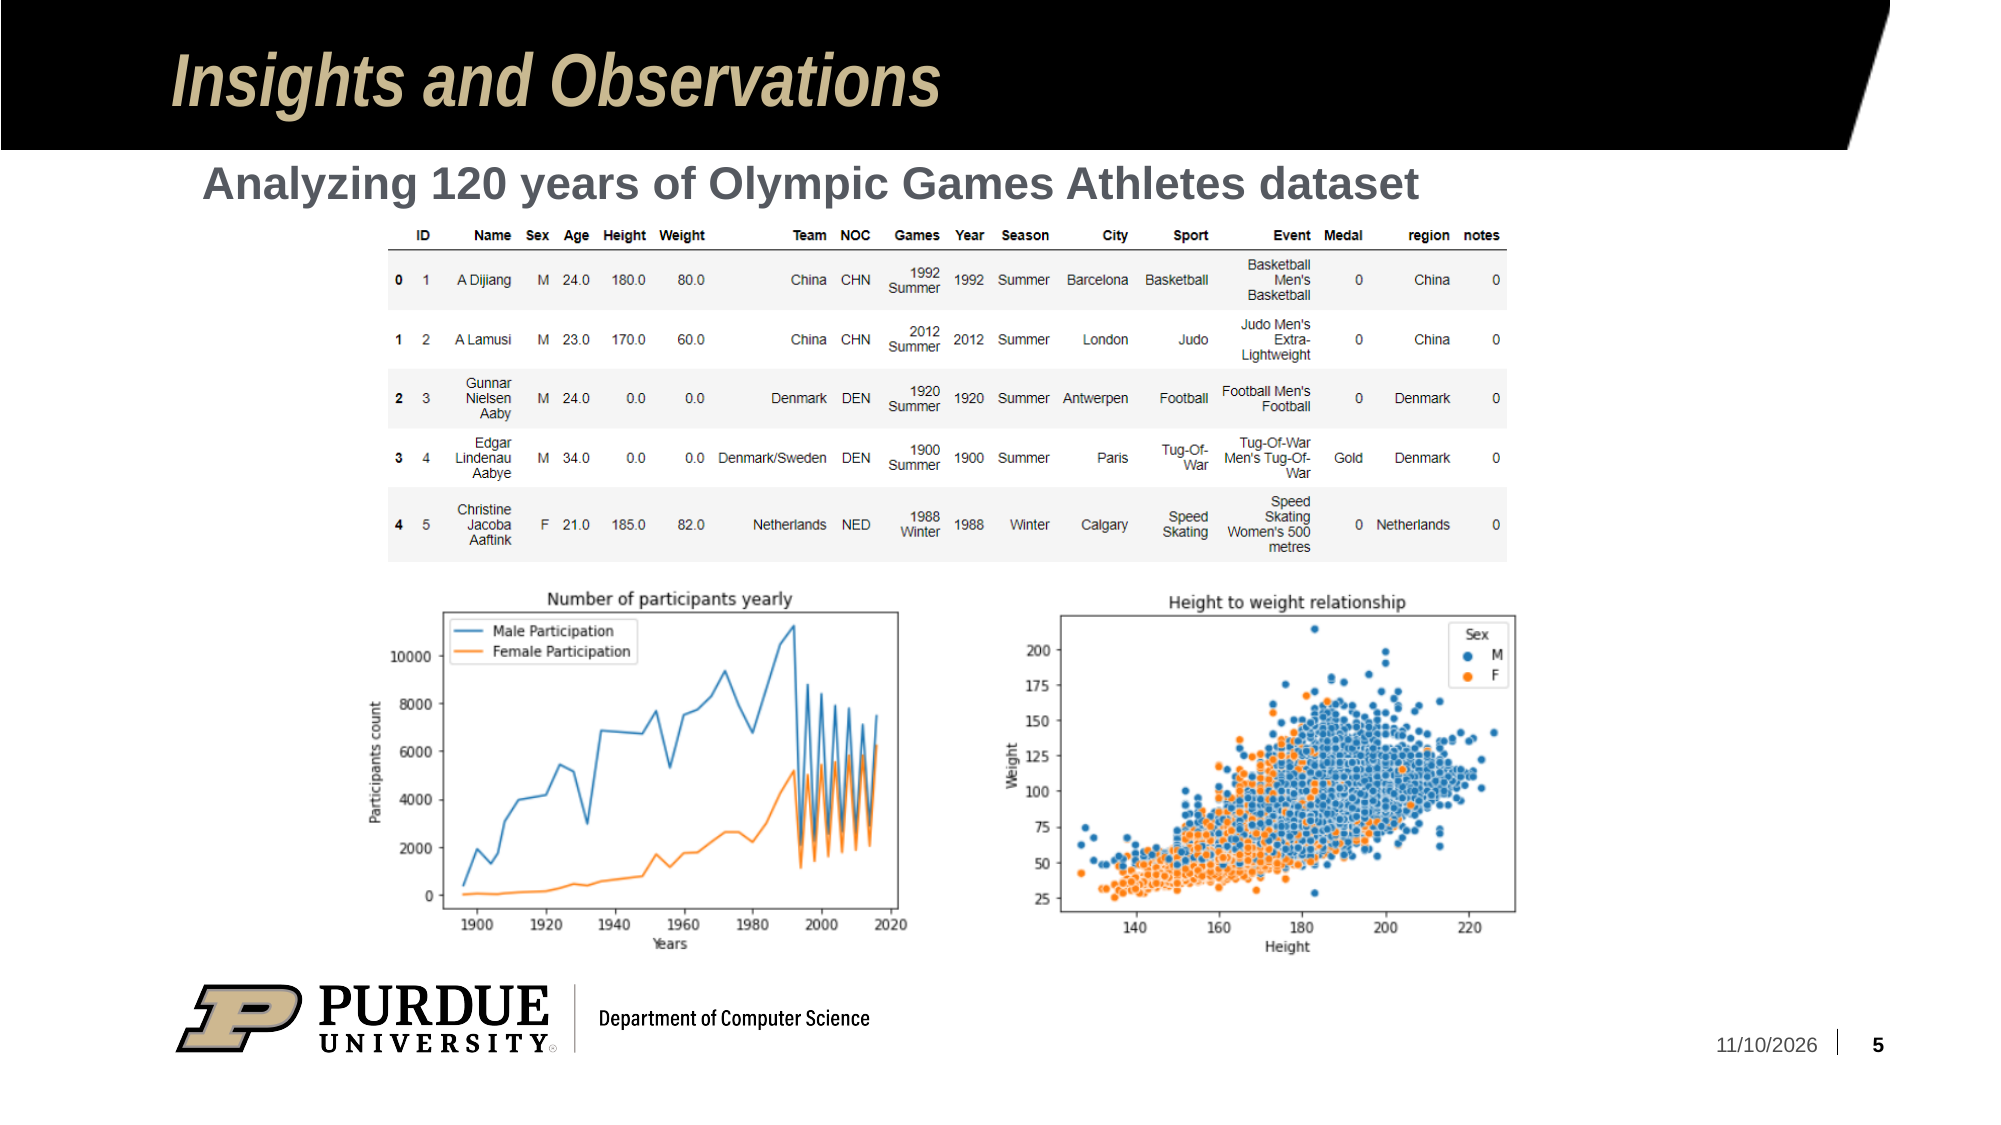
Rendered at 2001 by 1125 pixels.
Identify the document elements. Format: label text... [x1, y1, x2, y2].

picture [358, 583, 924, 962]
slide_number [1662, 1017, 1834, 1071]
picture [175, 981, 885, 1057]
picture [383, 221, 1512, 563]
slide_number 5 [1838, 1013, 1919, 1074]
picture [999, 583, 1535, 964]
subtitle Analyzing 120 years of Olympic Games Athletes dataset [201, 153, 1694, 209]
title Insights and Observations [168, 39, 1689, 129]
